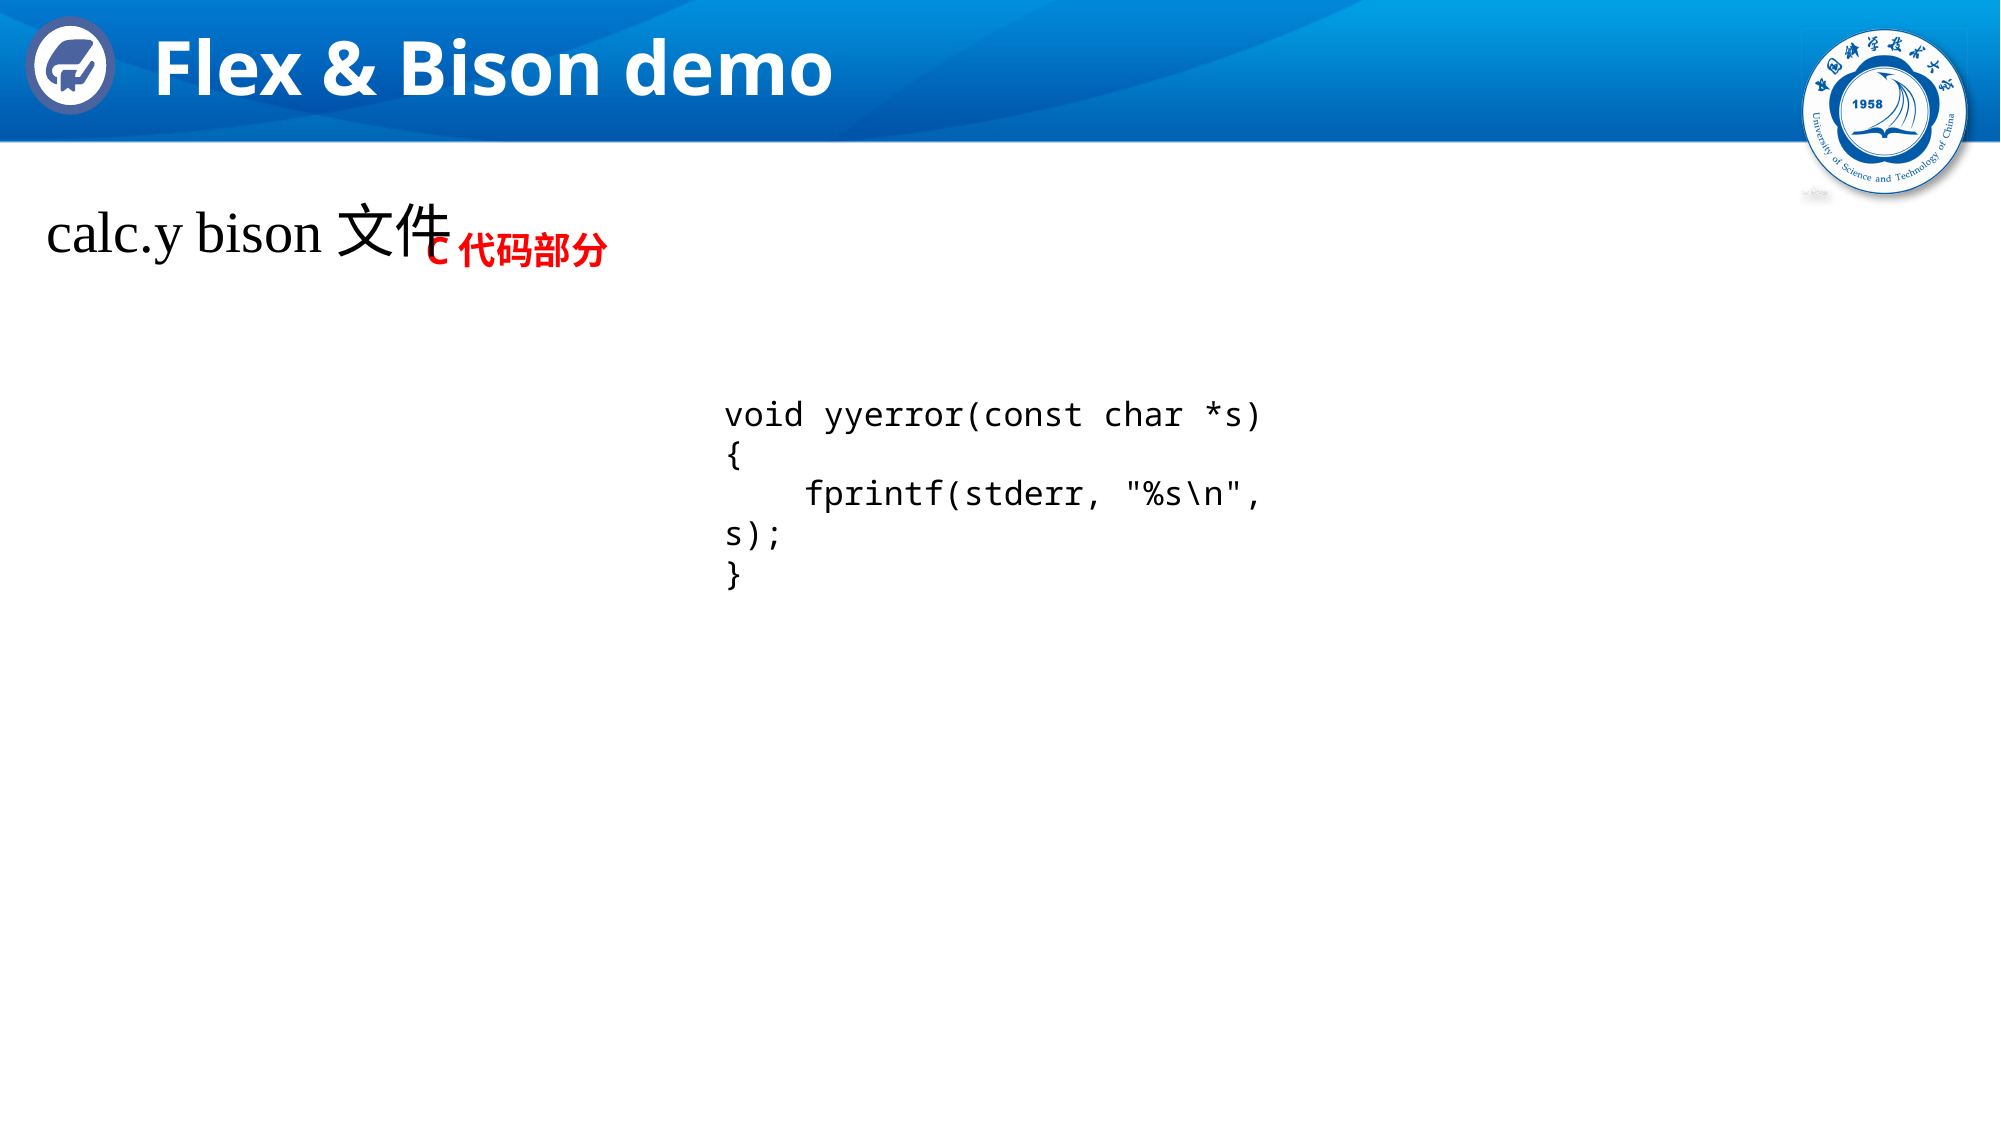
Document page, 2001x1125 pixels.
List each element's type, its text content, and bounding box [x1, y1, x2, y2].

title Flex & Bison demo [137, 10, 1707, 132]
list calc.y bison文件 [31, 172, 1966, 1031]
picture [0, 0, 2000, 204]
